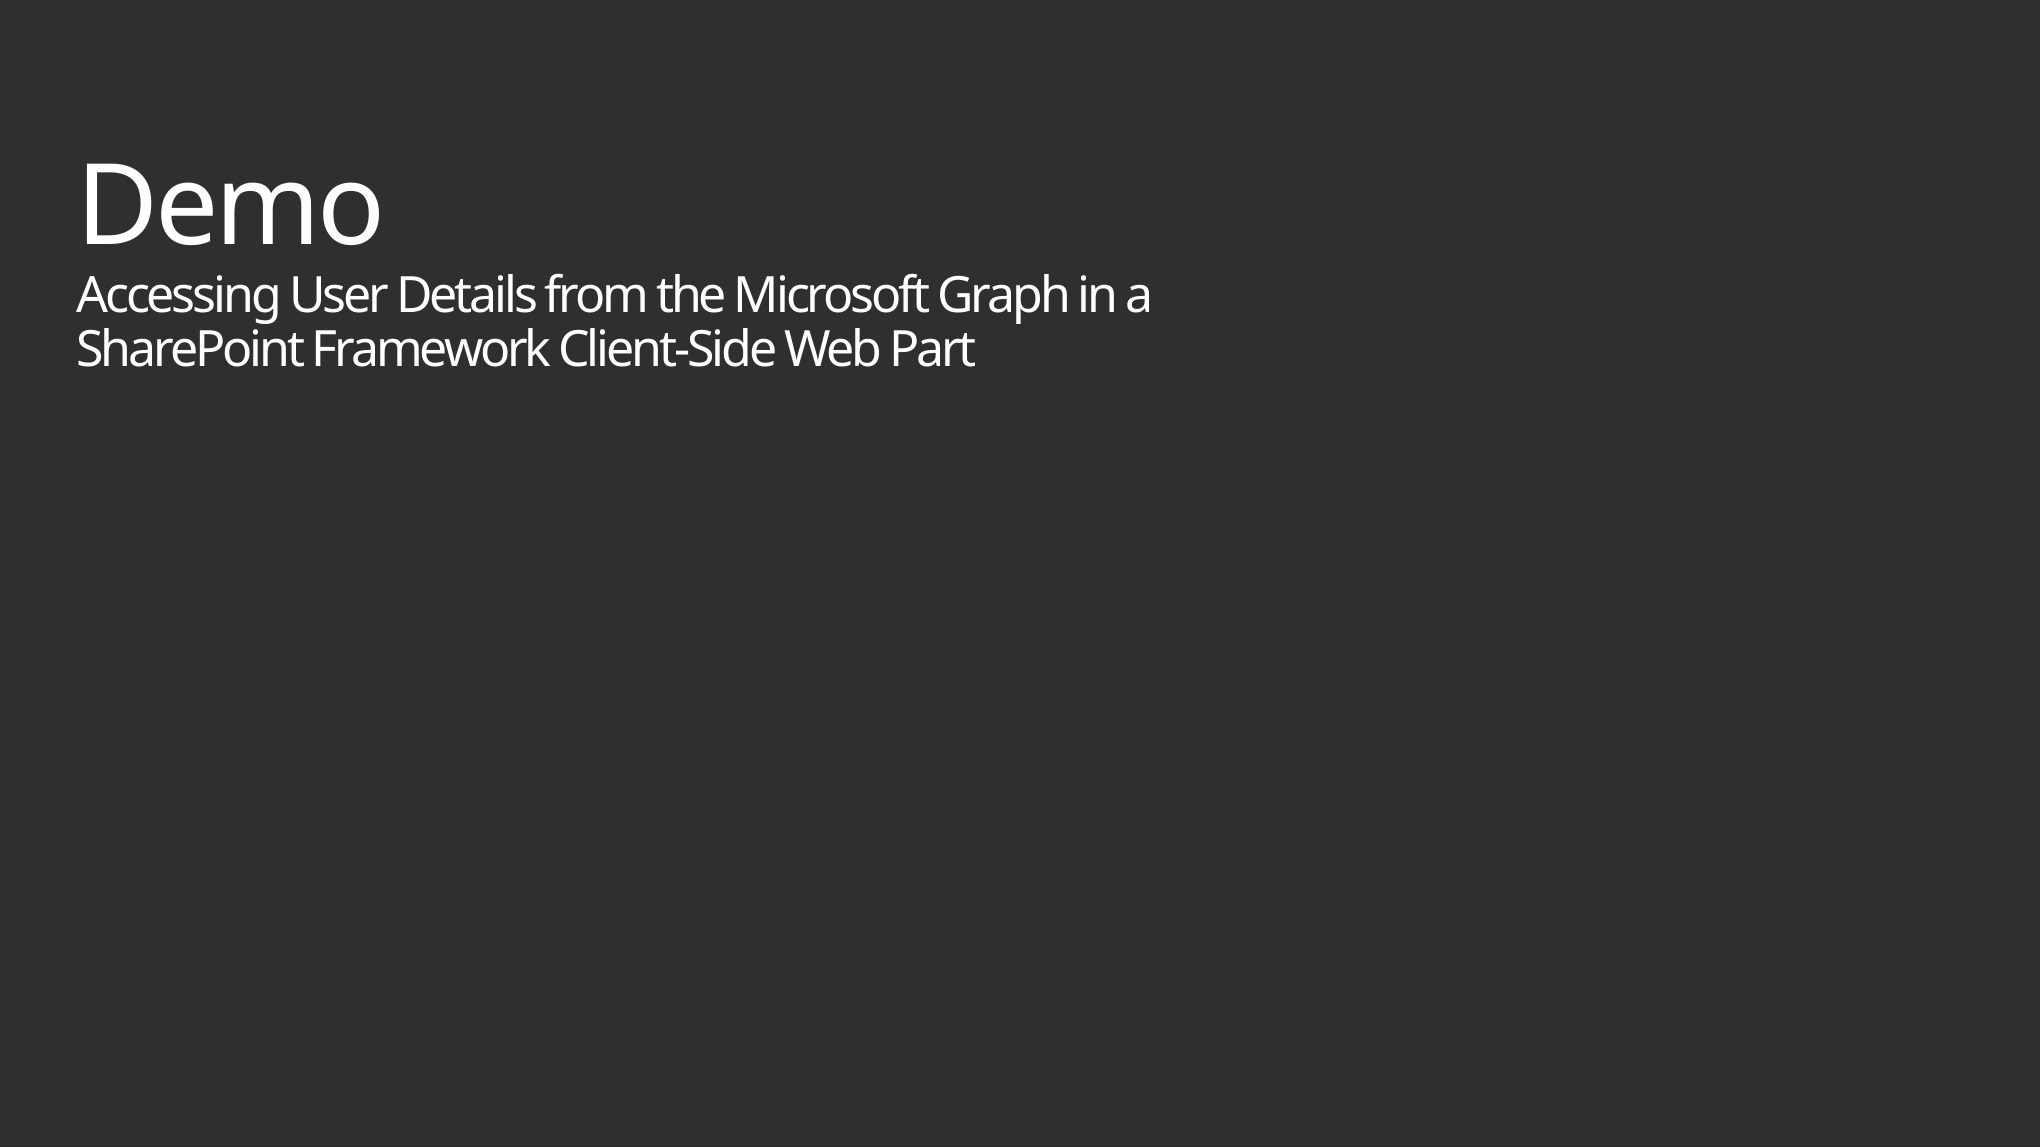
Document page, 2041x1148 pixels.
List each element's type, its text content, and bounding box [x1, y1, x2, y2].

title Demo Accessing User Details from the Microsoft Graph in a SharePoint Framework Client-Side Web Part [76, 147, 1324, 743]
